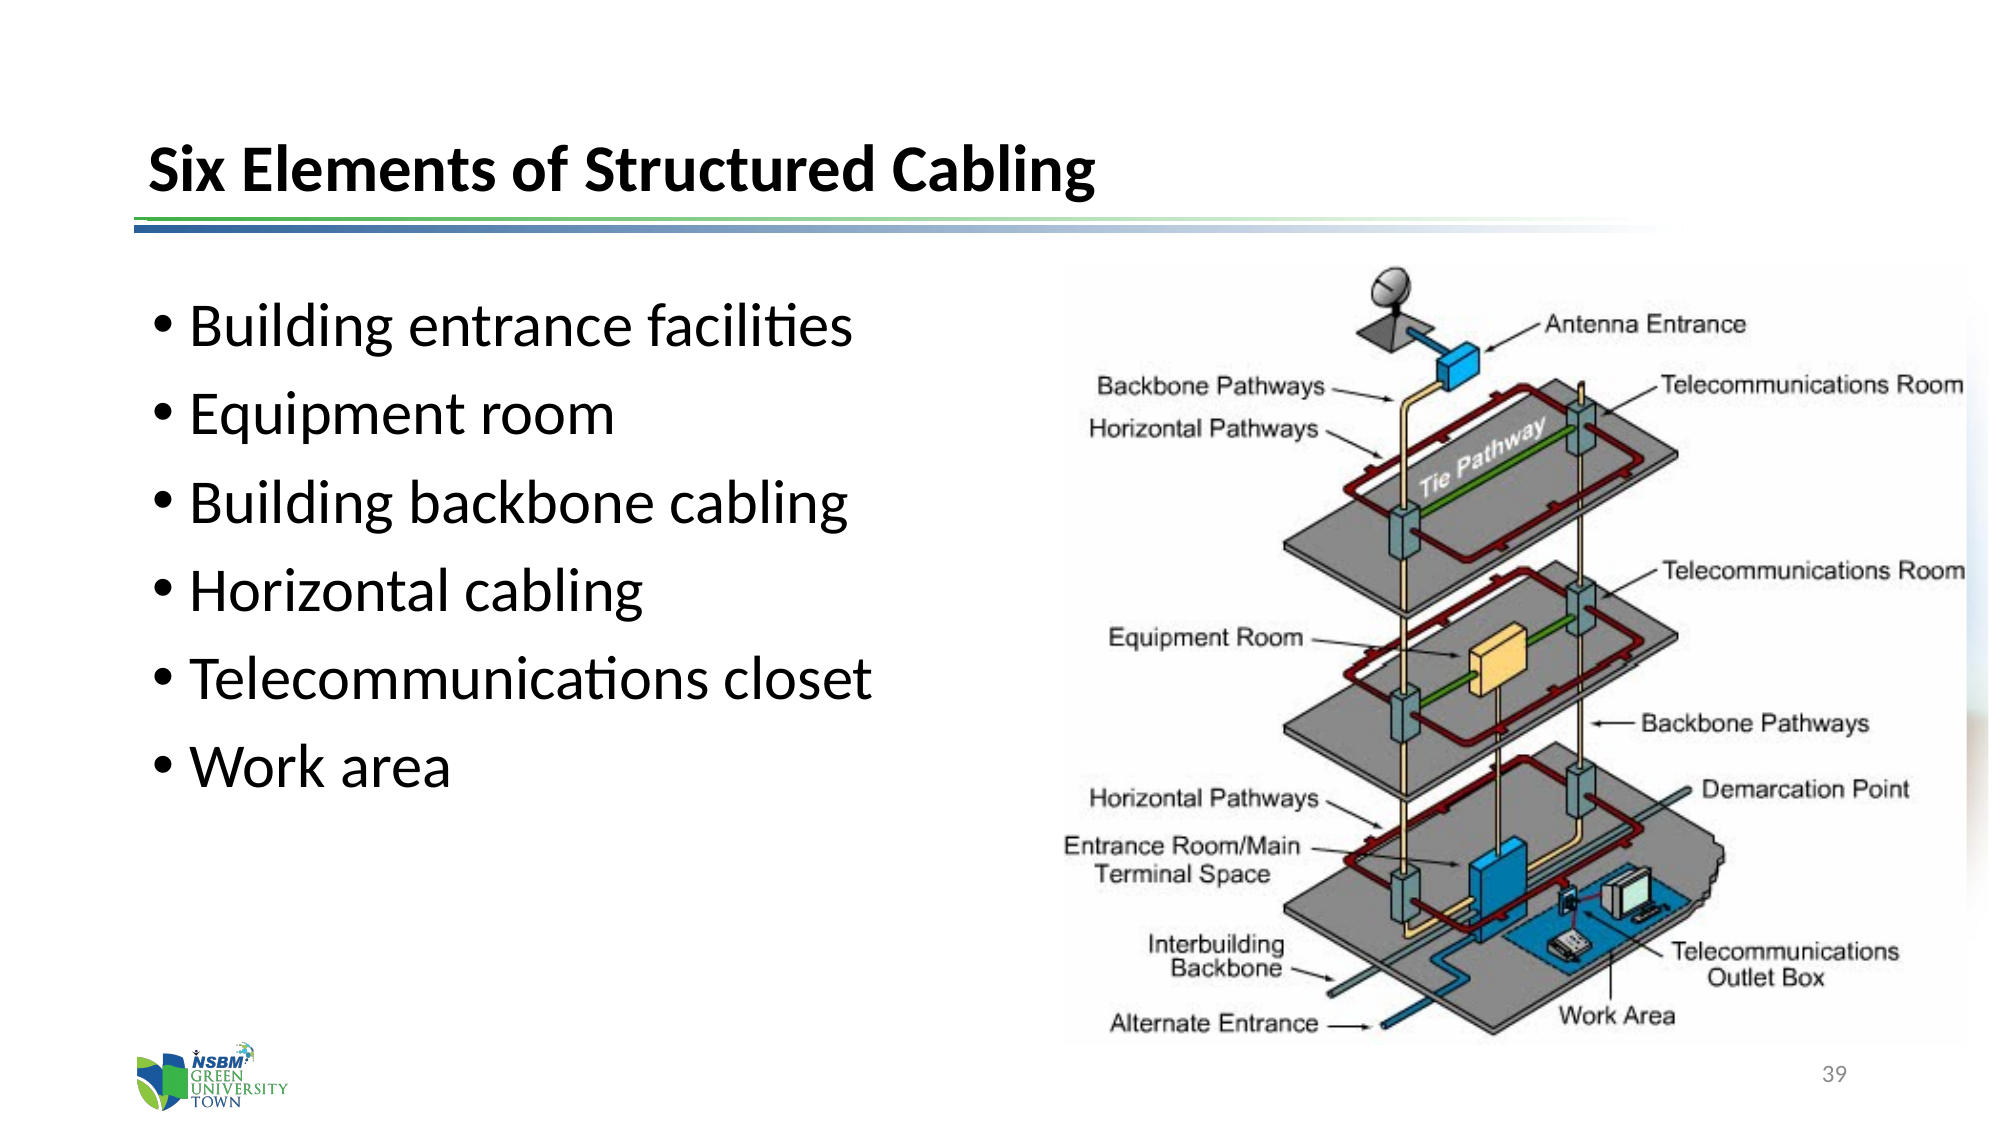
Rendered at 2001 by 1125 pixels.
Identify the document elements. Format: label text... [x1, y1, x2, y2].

picture [137, 1042, 288, 1111]
slide_number 39 [1412, 1045, 1863, 1103]
title Six Elements of Structured Cabling [133, 85, 1859, 256]
picture [1063, 265, 1989, 1045]
list Building entrance facilities Equipment room Building backbone cabling Horizontal cabling Telecommunications closet Work area [137, 285, 1063, 999]
